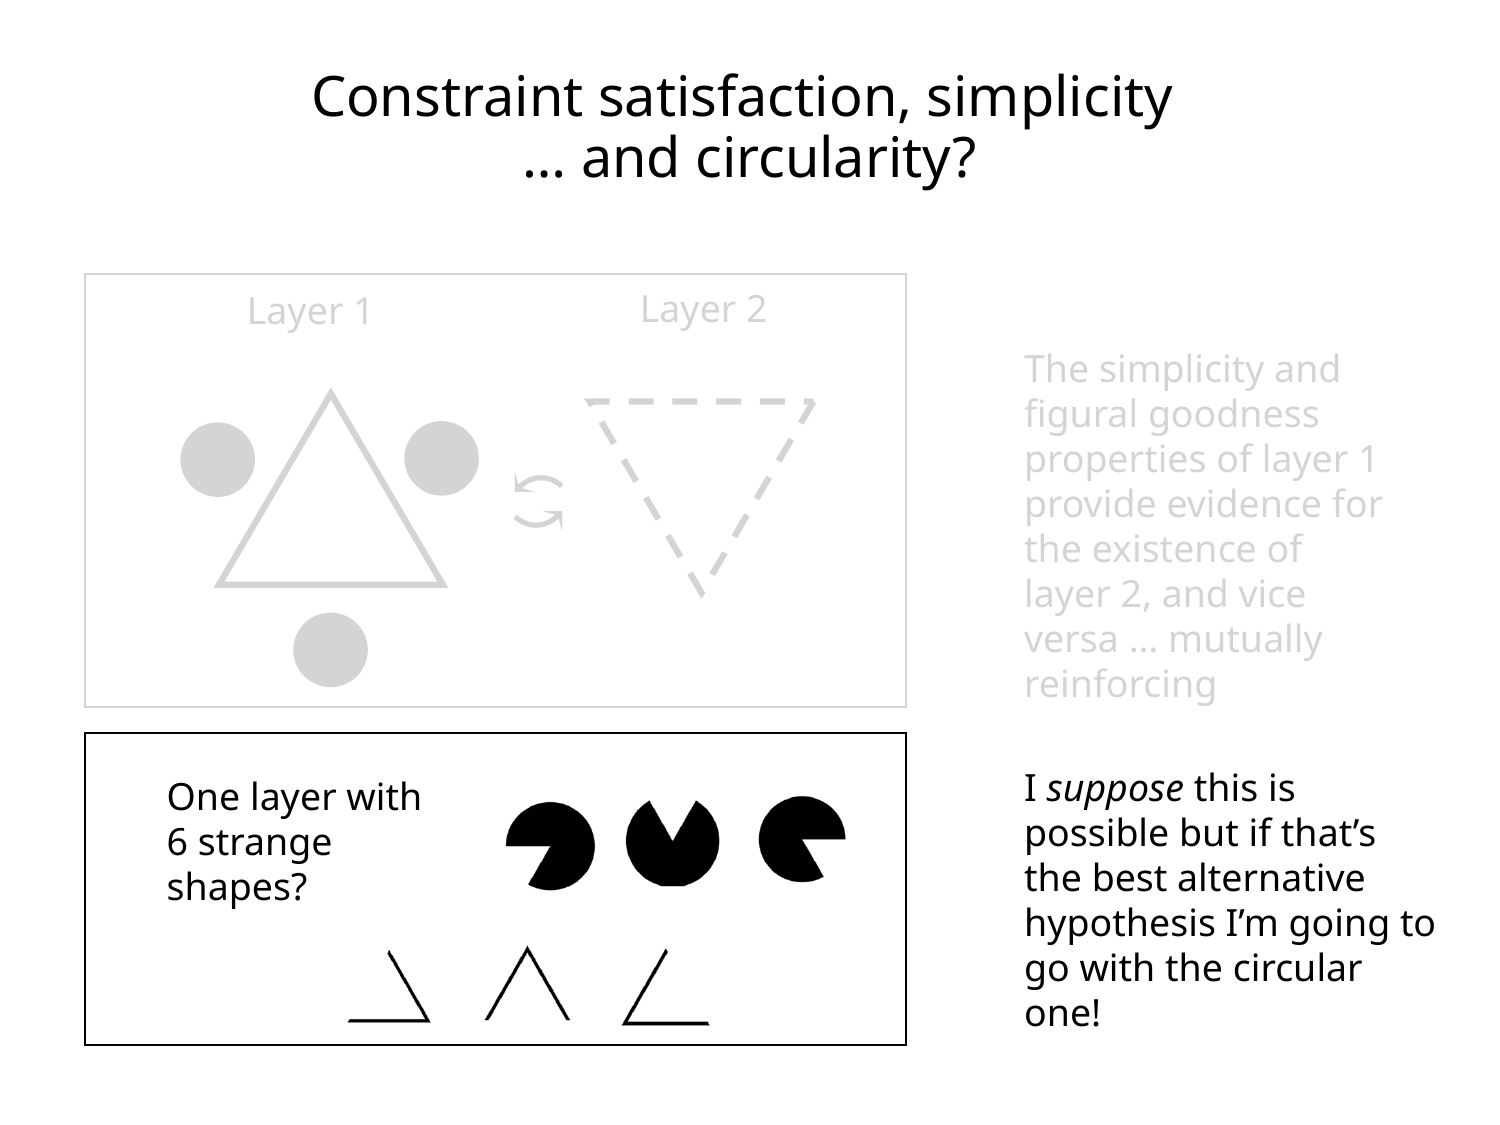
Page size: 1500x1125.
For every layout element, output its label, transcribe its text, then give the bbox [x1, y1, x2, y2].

text_box One layer with 6 strange shapes? [151, 765, 455, 916]
text_box [84, 732, 907, 1046]
text_box I suppose this is possible but if that’s the best alternative hypothesis I’m going to go with the circular one! [1009, 756, 1459, 1042]
picture [341, 940, 443, 1036]
title Constraint satisfaction, simplicity … and circularity? [103, 59, 1397, 198]
picture [745, 786, 856, 895]
text_box x [24, 259, 1450, 713]
picture [612, 942, 720, 1044]
picture [495, 794, 605, 893]
picture [471, 939, 580, 1032]
picture [612, 792, 732, 895]
